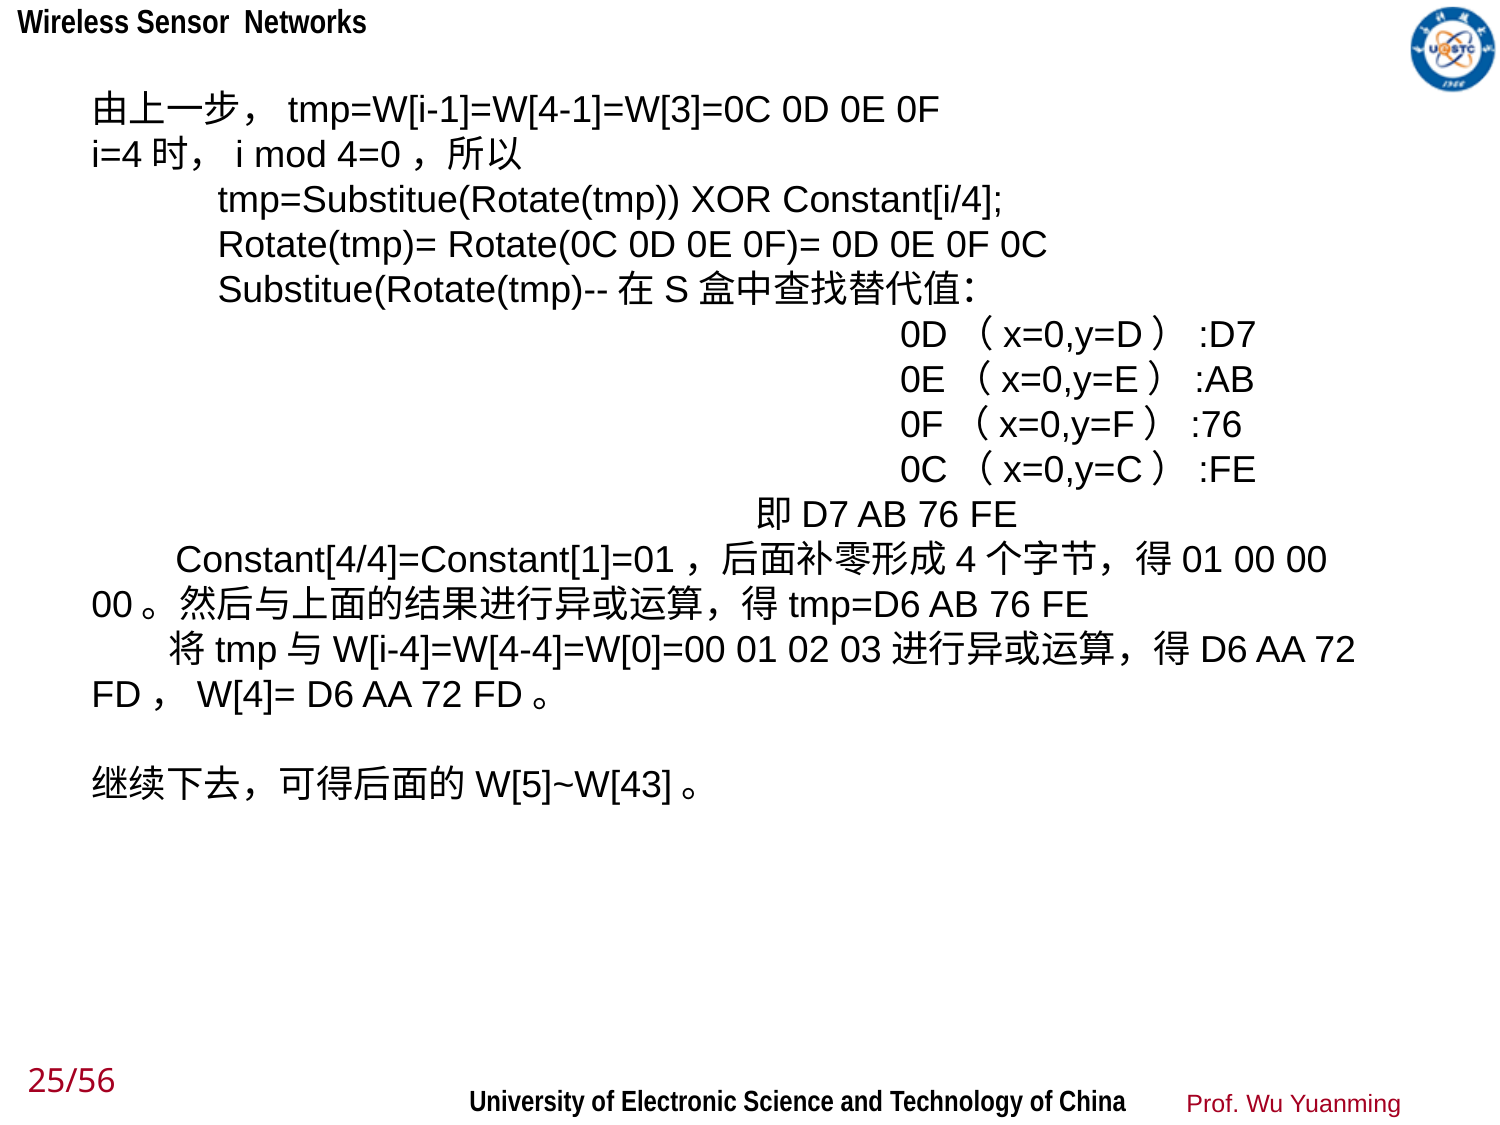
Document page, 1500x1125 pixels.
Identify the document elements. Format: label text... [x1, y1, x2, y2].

picture [1406, 0, 1500, 96]
text_box 由上一步，tmp=W[i-1]=W[4-1]=W[3]=0C 0D 0E 0F i=4时，i mod 4=0，所以 tmp=Substitue(Rotate(tmp)) XOR Constant[i/4]; Rotate(tmp)= Rotate(0C 0D 0E 0F)= 0D 0E 0F 0C Substitue(Rotate(tmp)--在S盒中查找替代值： 0D（x=0,y=D）:D7 0E（x=0,y=E）:AB 0F（x=0,y=F）:76 0C（x=0,y=C）:FE 即D7 AB 76 FE Constant[4/4]=Constant[1]=01，后面补零形成4个字节，得01 00 00 00。然后与上面的结果进行异或运算，得tmp=D6 AB 76 FE 将tmp与W[i-4]=W[4-4]=W[0]=00 01 02 03进行异或运算，得D6 AA 72 FD，W[4]= D6 AA 72 FD。 继续下去，可得后面的W[5]~W[43]。 [76, 78, 1424, 858]
footer Prof. Wu Yuanming [1151, 1070, 1417, 1125]
slide_number 25/56 [12, 1054, 165, 1113]
